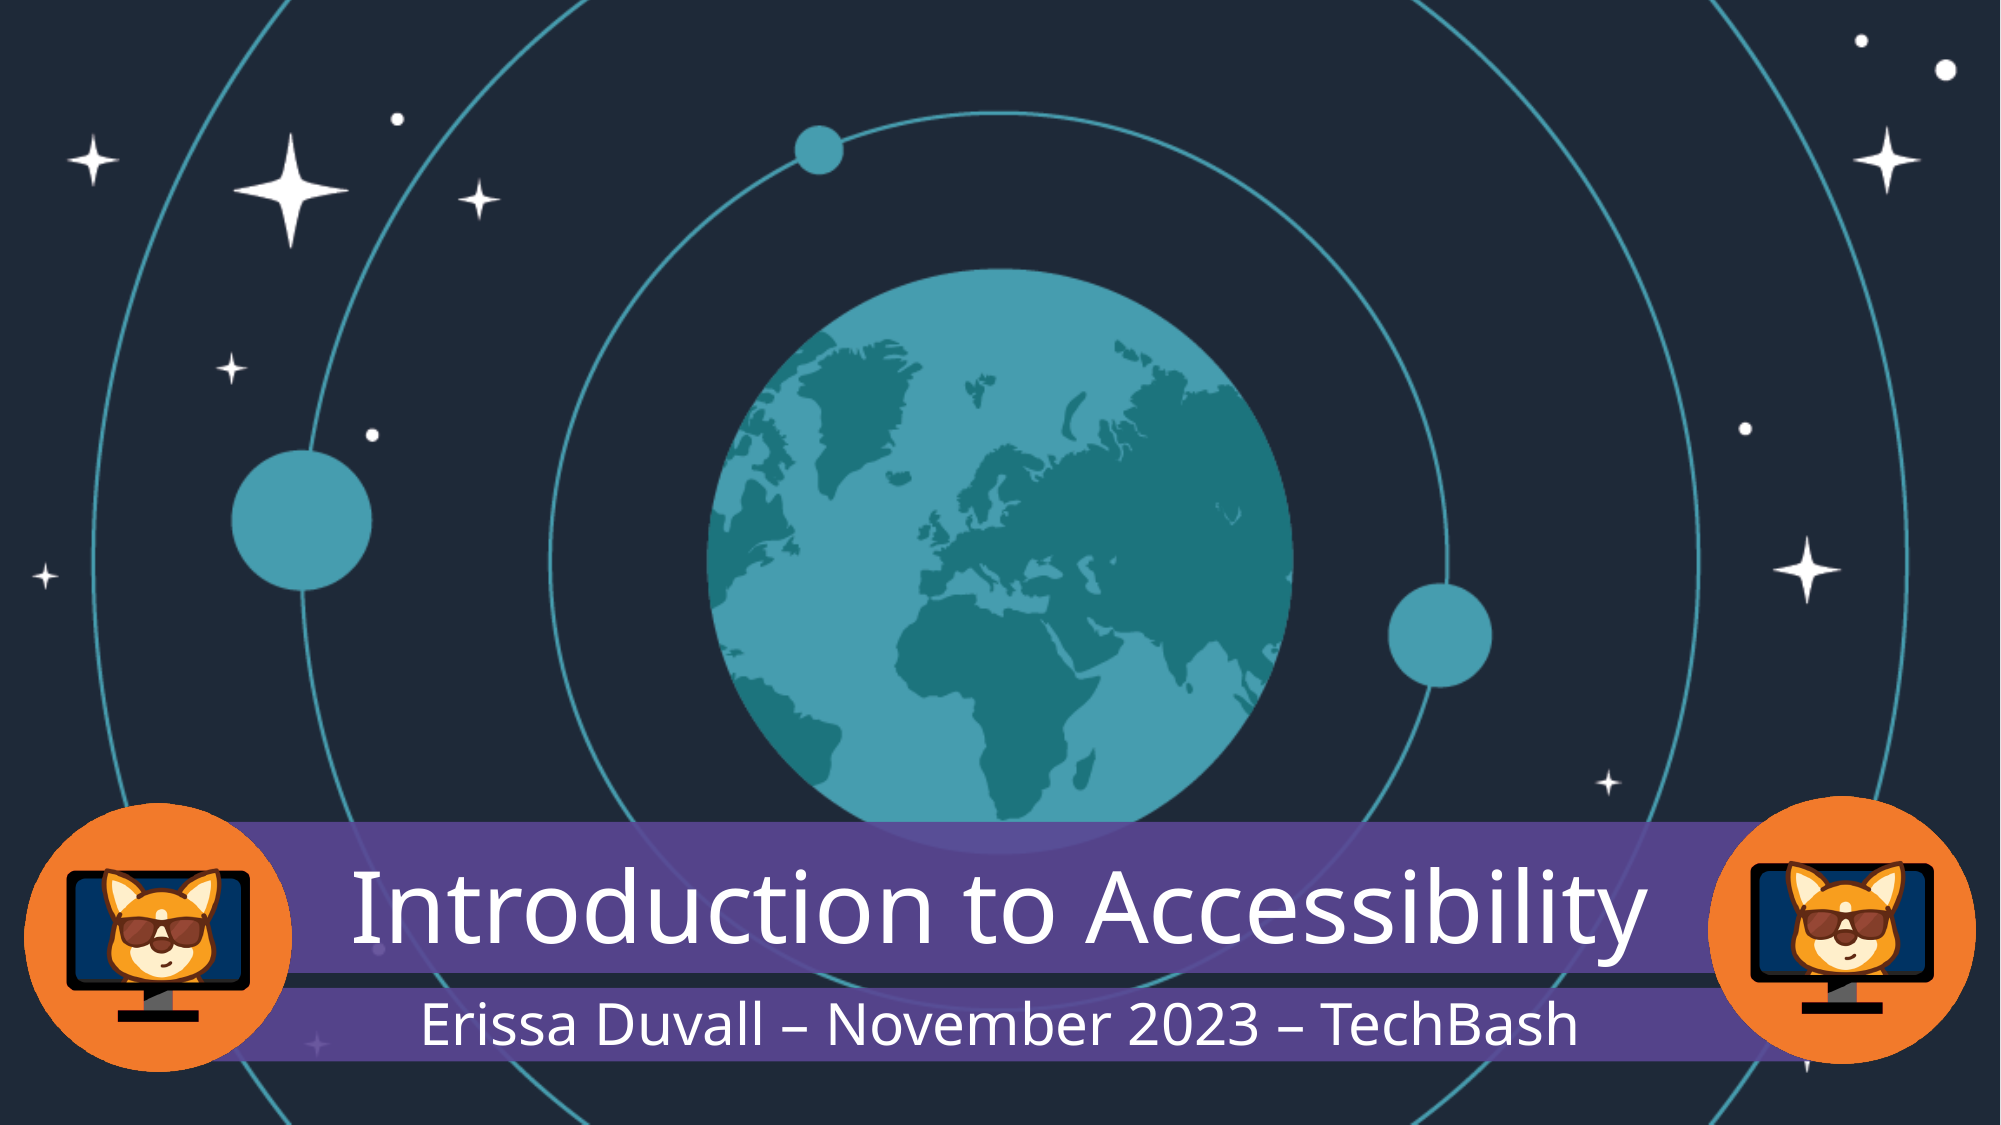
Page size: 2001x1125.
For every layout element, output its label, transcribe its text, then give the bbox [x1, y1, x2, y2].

title Introduction to Accessibility [292, 821, 1708, 973]
subtitle Erissa Duvall – November 2023 – TechBash [292, 987, 1708, 1062]
picture [0, 0, 2001, 1125]
